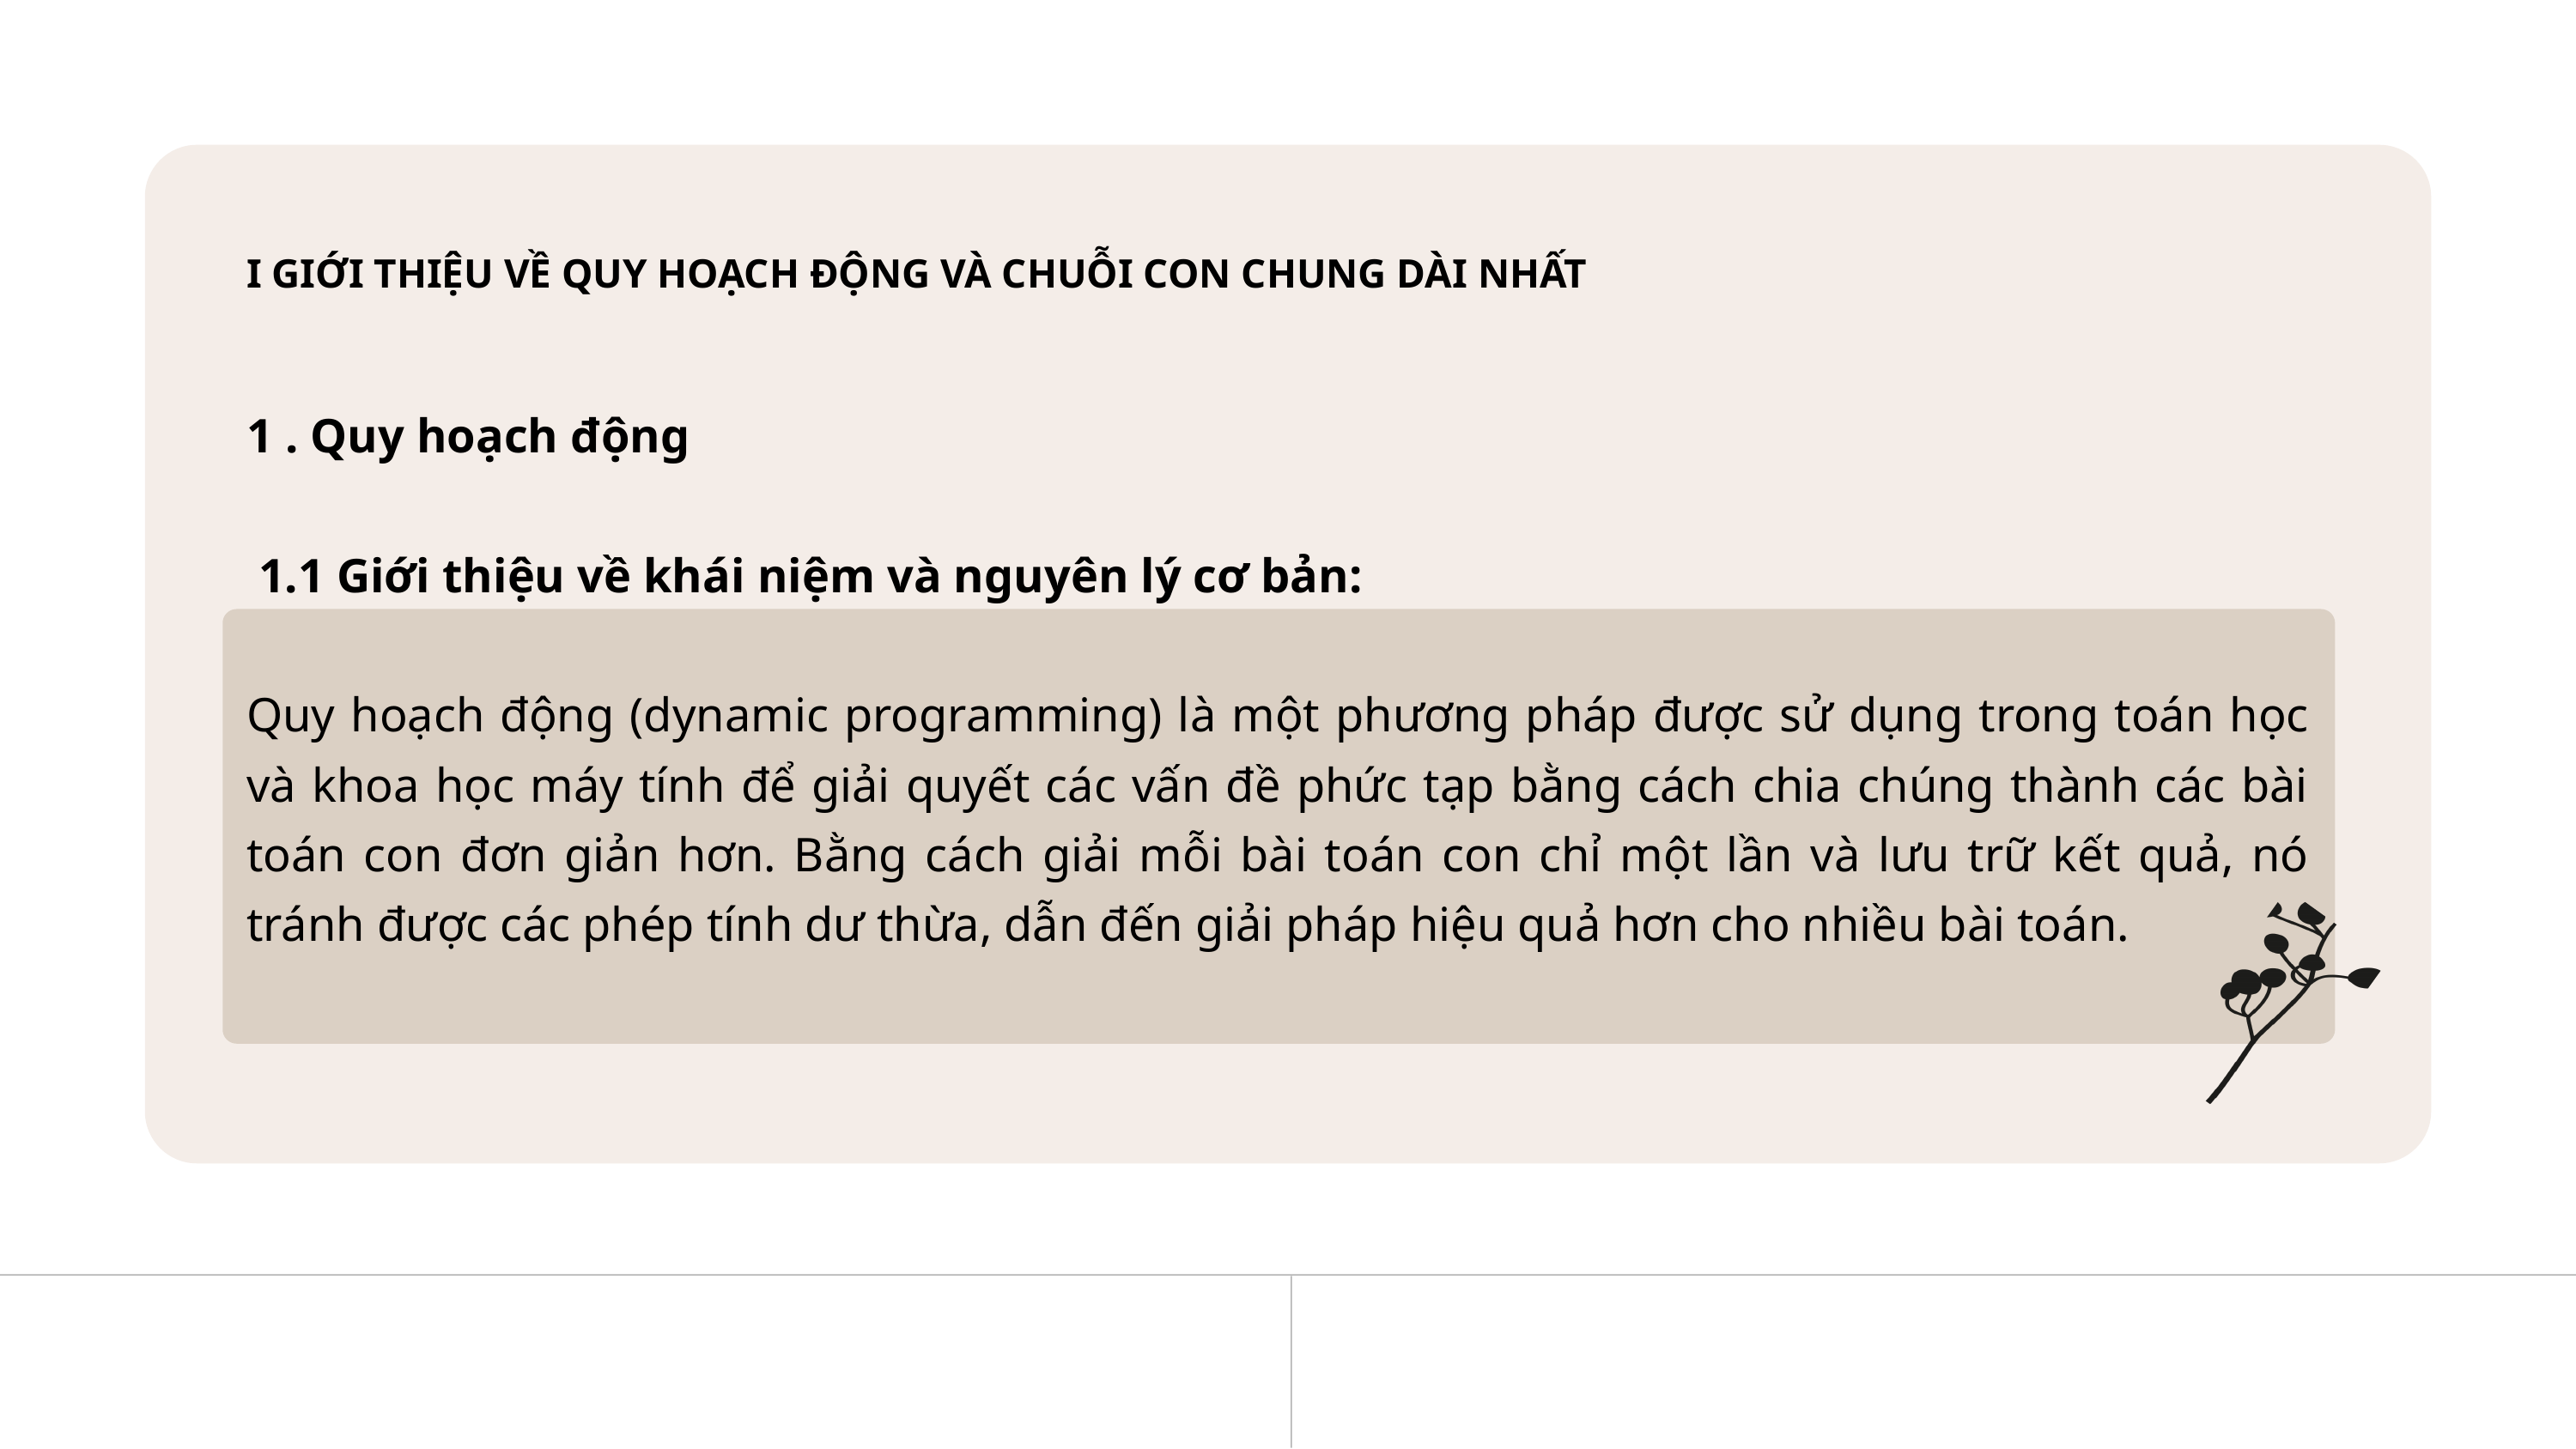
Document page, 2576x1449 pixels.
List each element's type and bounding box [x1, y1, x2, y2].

text_box [144, 144, 2432, 1164]
text_box [222, 609, 2336, 1044]
text_box [246, 245, 2312, 1015]
